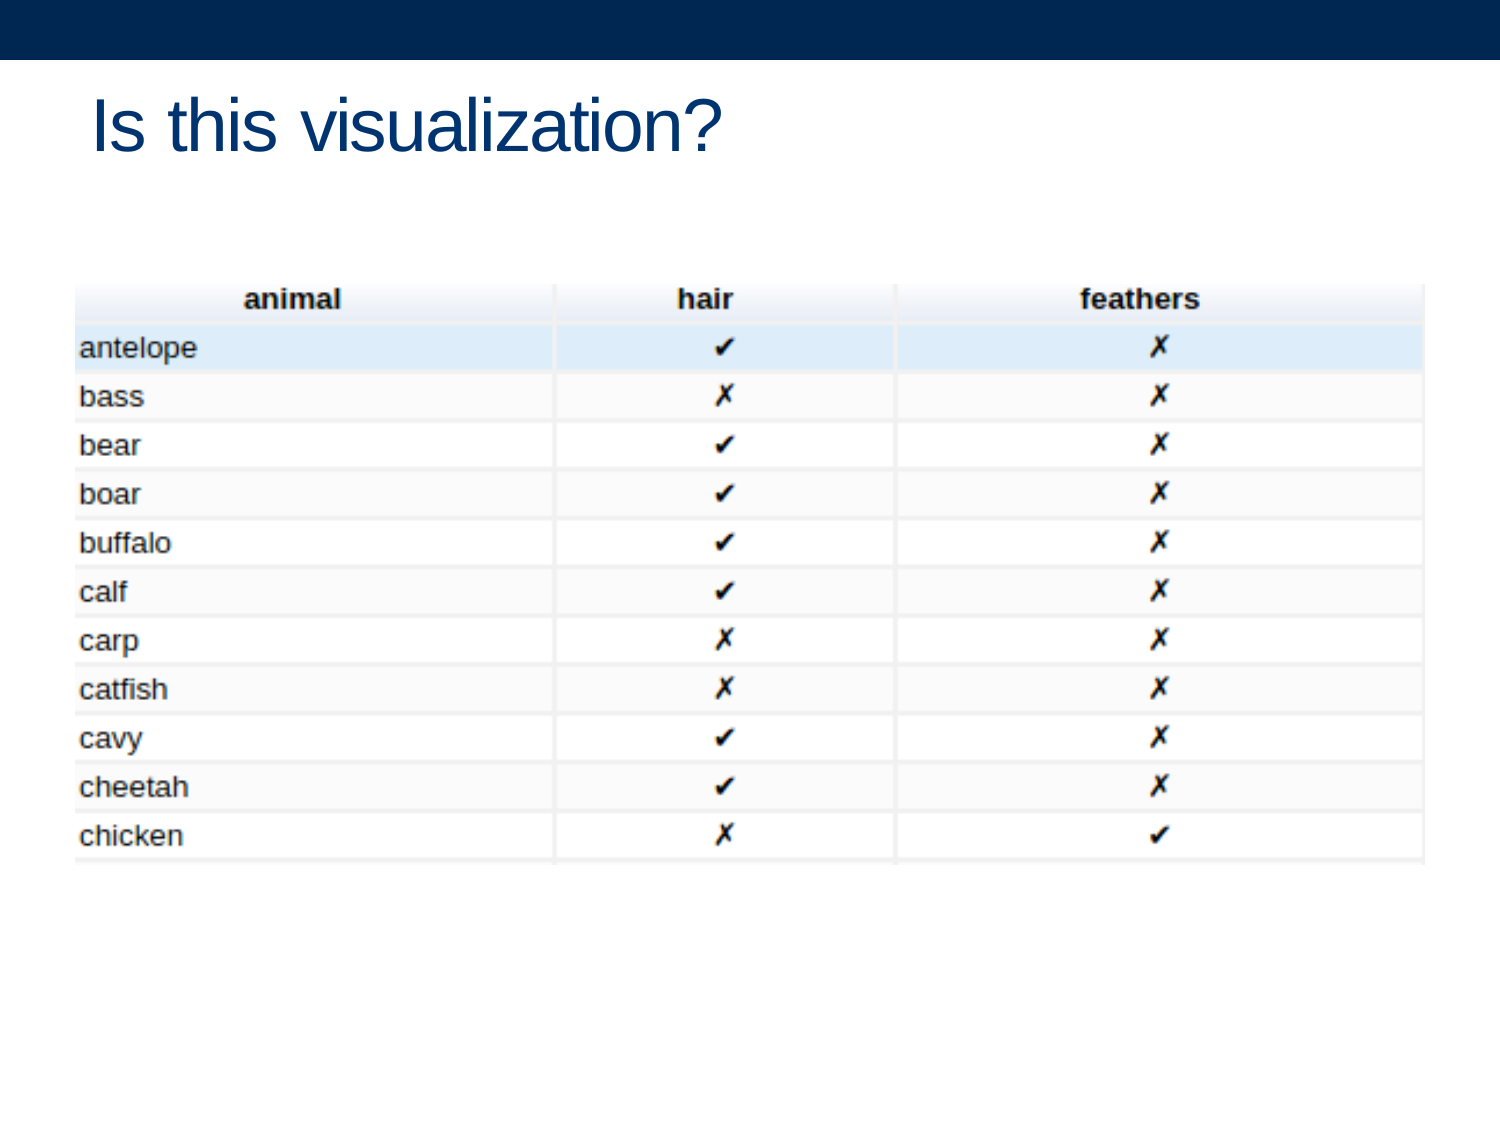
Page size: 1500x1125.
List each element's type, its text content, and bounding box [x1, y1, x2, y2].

picture [74, 284, 1426, 866]
title Is this visualization? [87, 74, 1315, 265]
